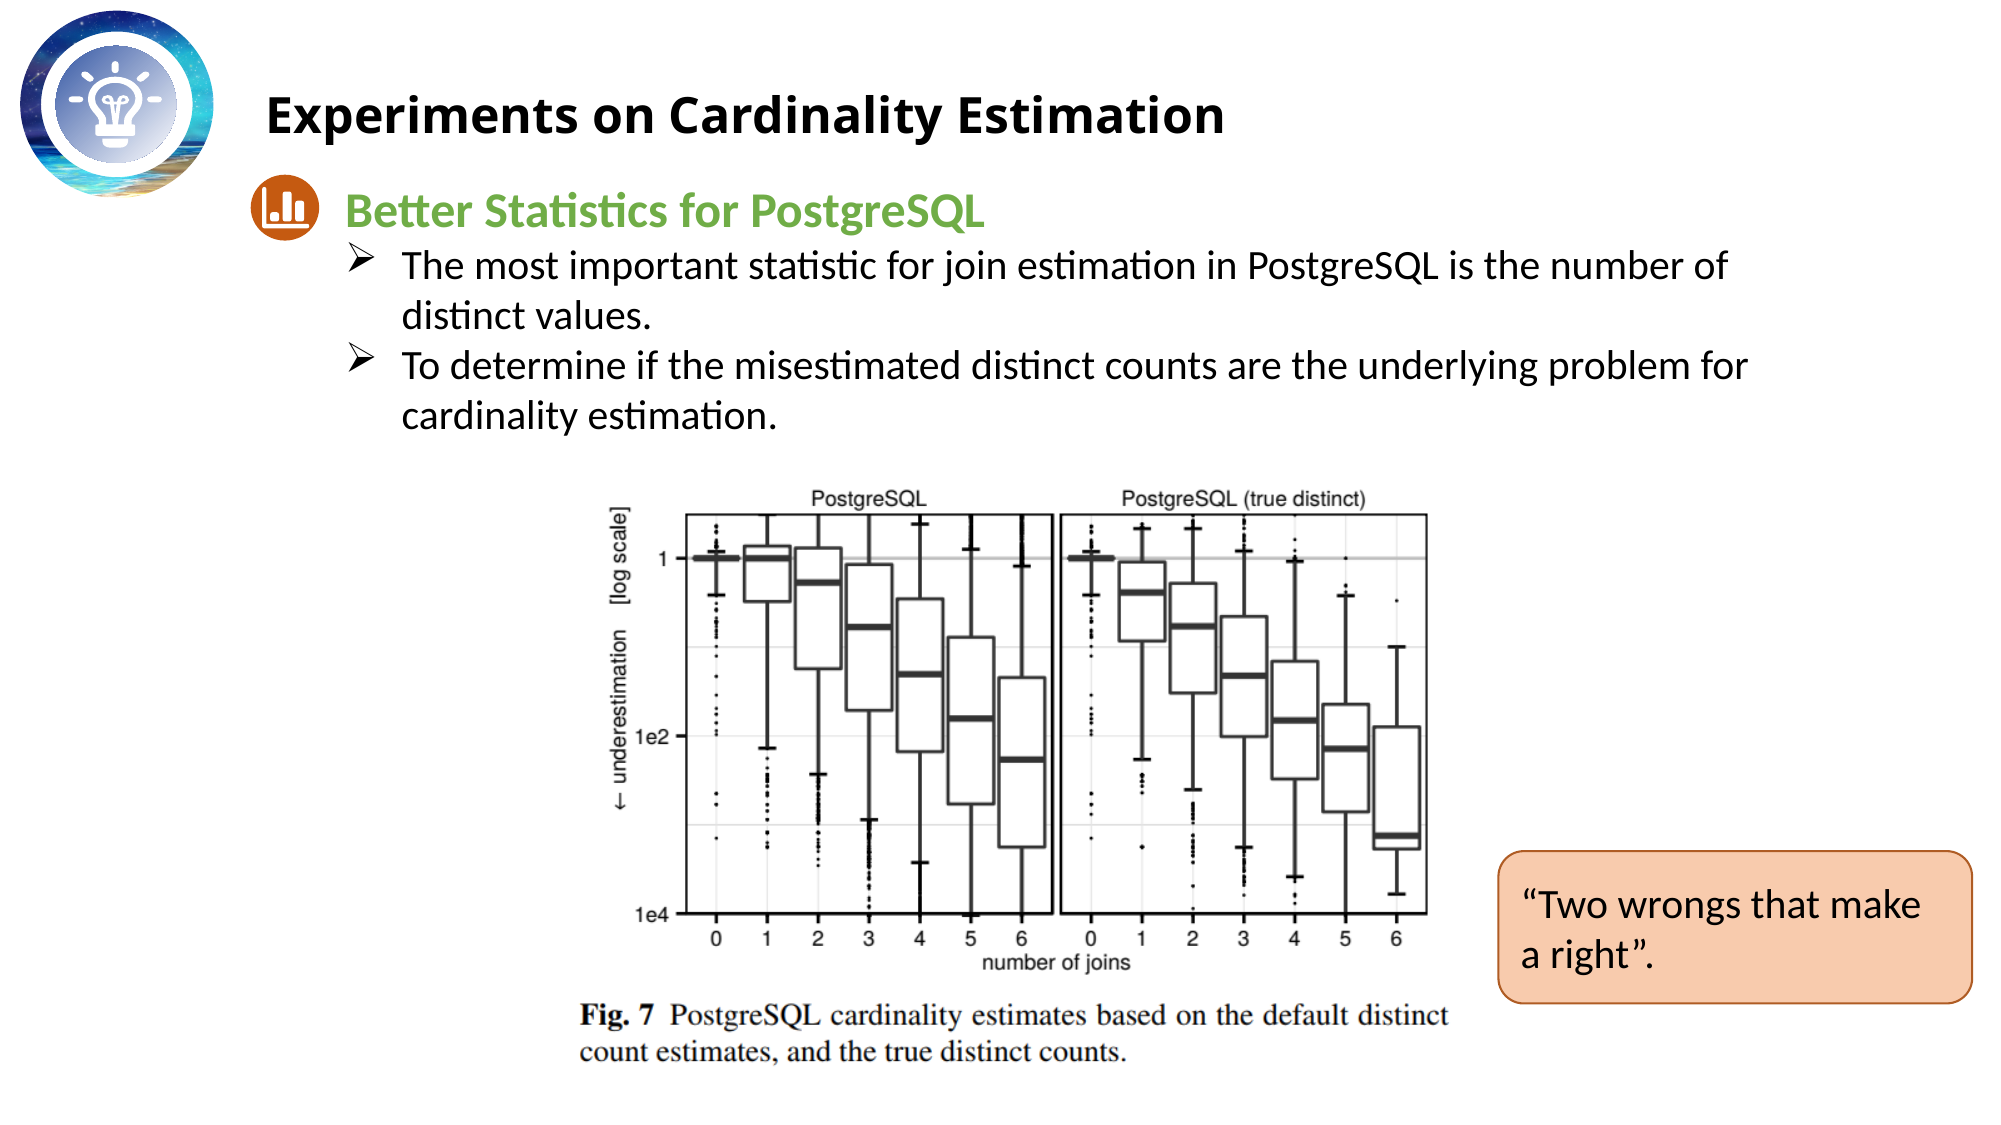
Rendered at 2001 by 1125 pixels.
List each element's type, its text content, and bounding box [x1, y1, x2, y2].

text_box [102, 138, 129, 148]
picture [569, 476, 1459, 1075]
text_box [147, 96, 162, 103]
text_box “Two wrongs that make a right”. [1497, 850, 1974, 1005]
text_box [19, 9, 215, 200]
text_box [262, 186, 310, 229]
text_box [68, 96, 84, 103]
text_box Better Statistics for PostgreSQL The most important statistic for join estimation in PostgreSQL is the number of distinct values. To determine if the misestimated distinct counts are the underlying problem for cardinality estimation. [330, 170, 1872, 445]
text_box [81, 71, 94, 82]
text_box [87, 76, 143, 136]
text_box Experiments on Cardinality Estimation [250, 45, 1624, 151]
text_box [54, 44, 178, 164]
text_box [111, 61, 119, 74]
text_box [136, 71, 150, 82]
text_box [249, 173, 321, 242]
